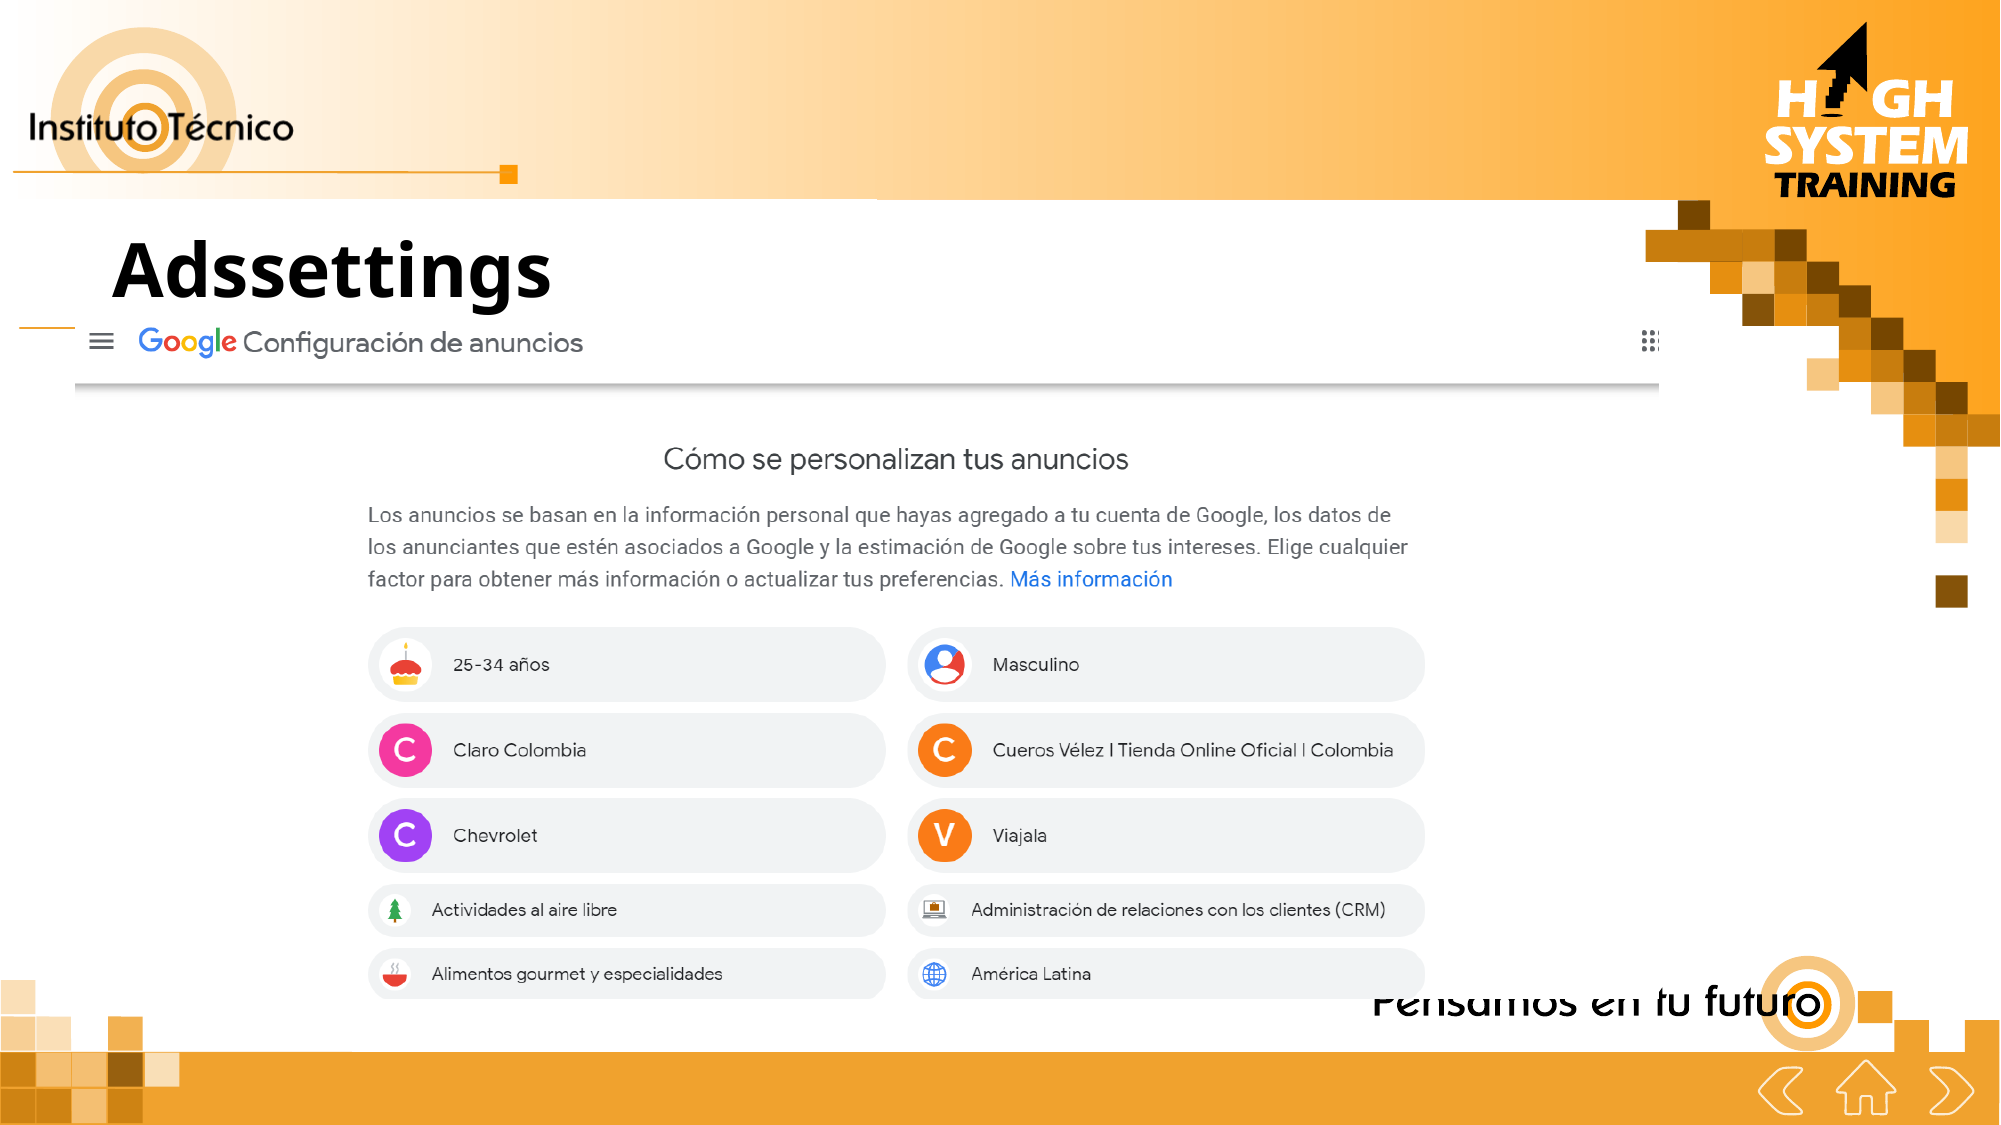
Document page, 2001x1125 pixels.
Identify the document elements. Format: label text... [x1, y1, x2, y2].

picture [74, 302, 1659, 999]
picture [4, 90, 318, 173]
text_box Adssettings [97, 207, 956, 300]
